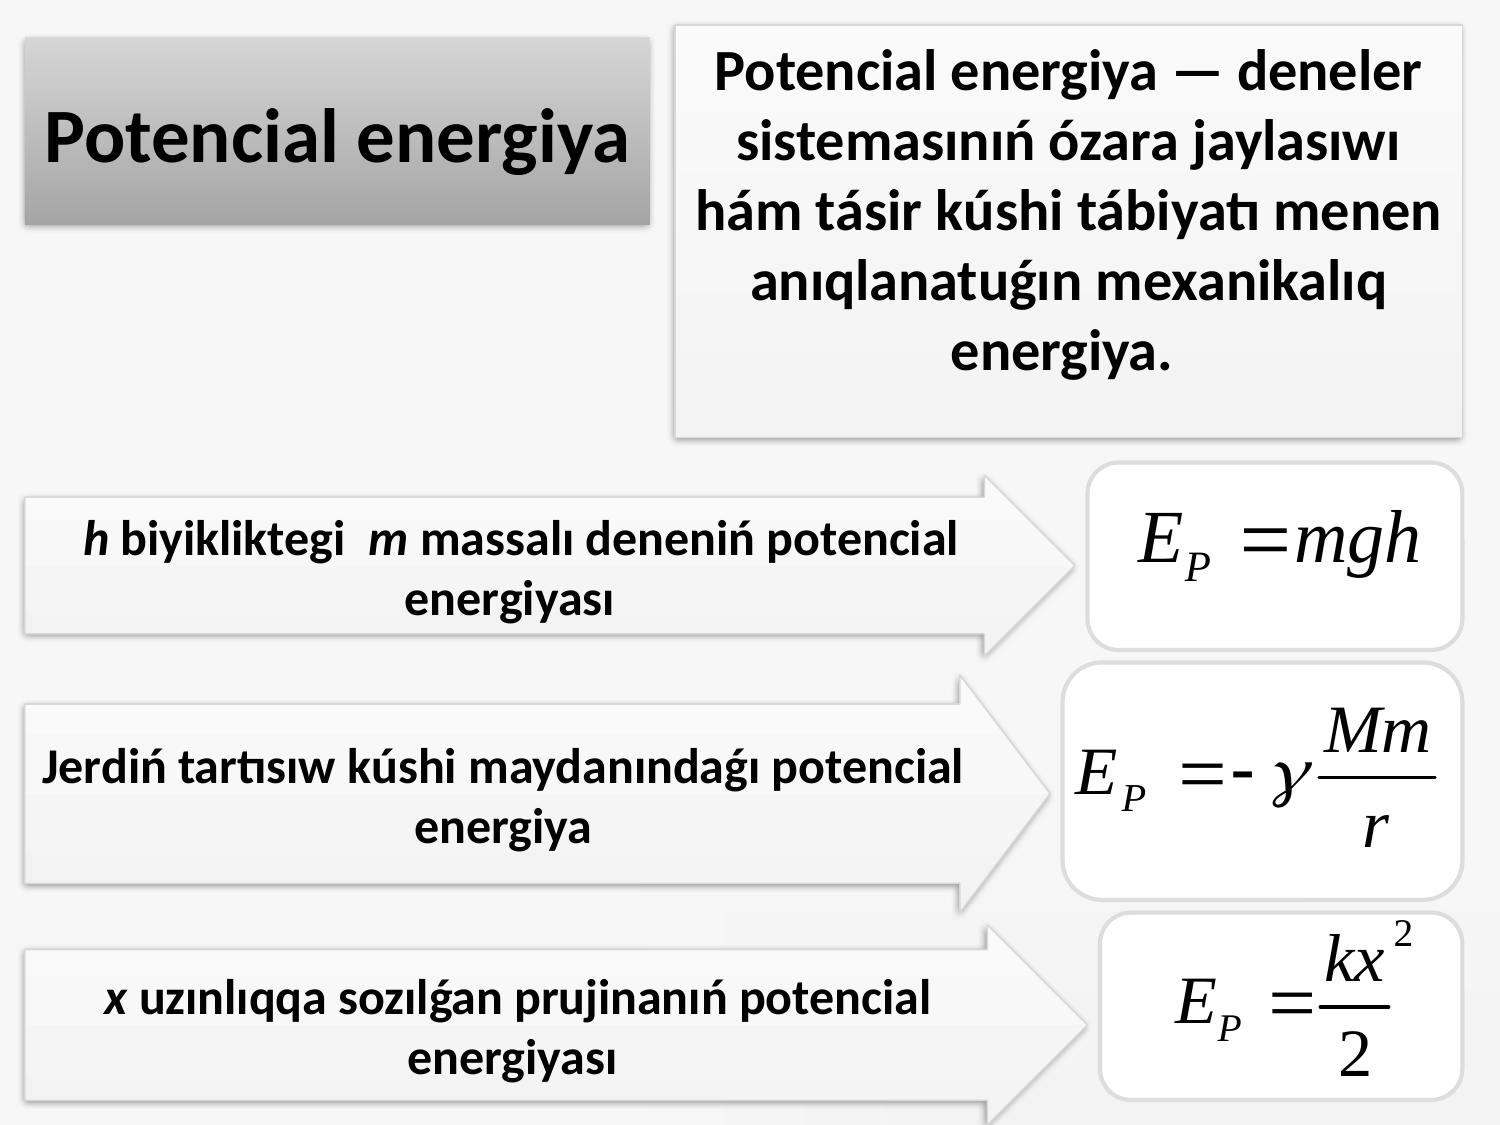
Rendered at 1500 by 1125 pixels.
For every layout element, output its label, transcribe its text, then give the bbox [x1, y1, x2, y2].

text_box Potencial energiya [24, 37, 650, 225]
list Potencial energiya — deneler sistemasınıń ózara jaylasıwı hám tásir kúshi tábiyatı menen anıqlanatuǵın mexanikalıq energiya. [674, 24, 1463, 438]
text_box [1061, 660, 1465, 903]
text_box Jerdiń tartısıw kúshi maydanındaǵı potencial energiya [24, 674, 1051, 914]
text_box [1162, 899, 1426, 1092]
text_box [1097, 910, 1465, 1103]
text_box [1124, 487, 1434, 601]
text_box [1085, 460, 1465, 653]
text_box х uzınlıqqa sozılǵan prujinanıń potencial energiyası [24, 924, 1088, 1125]
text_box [1062, 687, 1450, 863]
text_box h biyikliktegi m massalı deneniń potencial energiyası [24, 474, 1076, 657]
